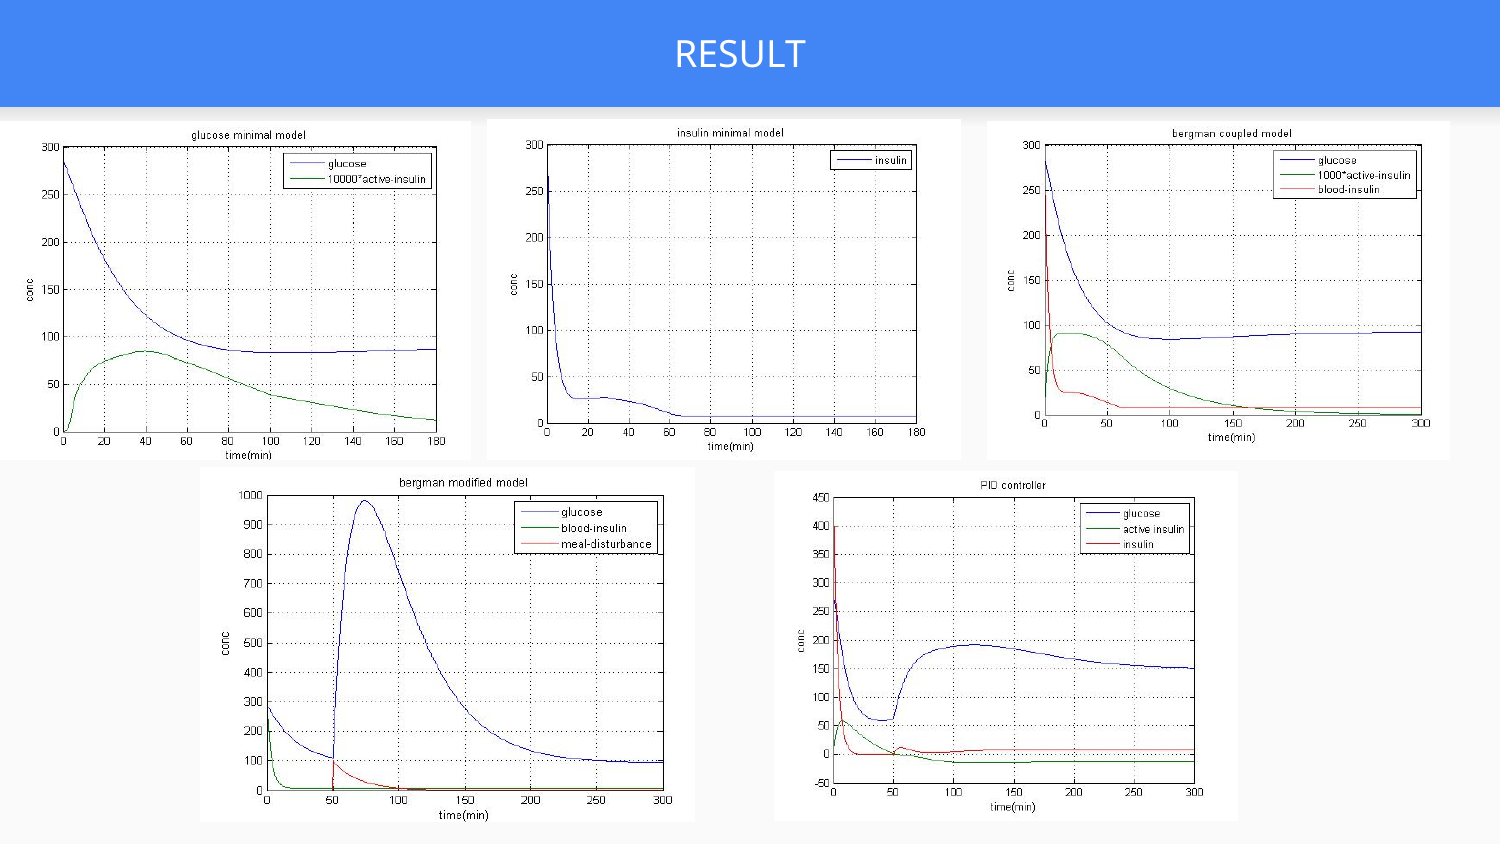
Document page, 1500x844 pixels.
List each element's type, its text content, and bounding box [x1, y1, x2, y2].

picture [0, 121, 471, 460]
title RESULT [16, 2, 1464, 102]
picture [987, 121, 1451, 460]
picture [487, 119, 961, 460]
picture [774, 471, 1238, 822]
picture [199, 467, 696, 823]
